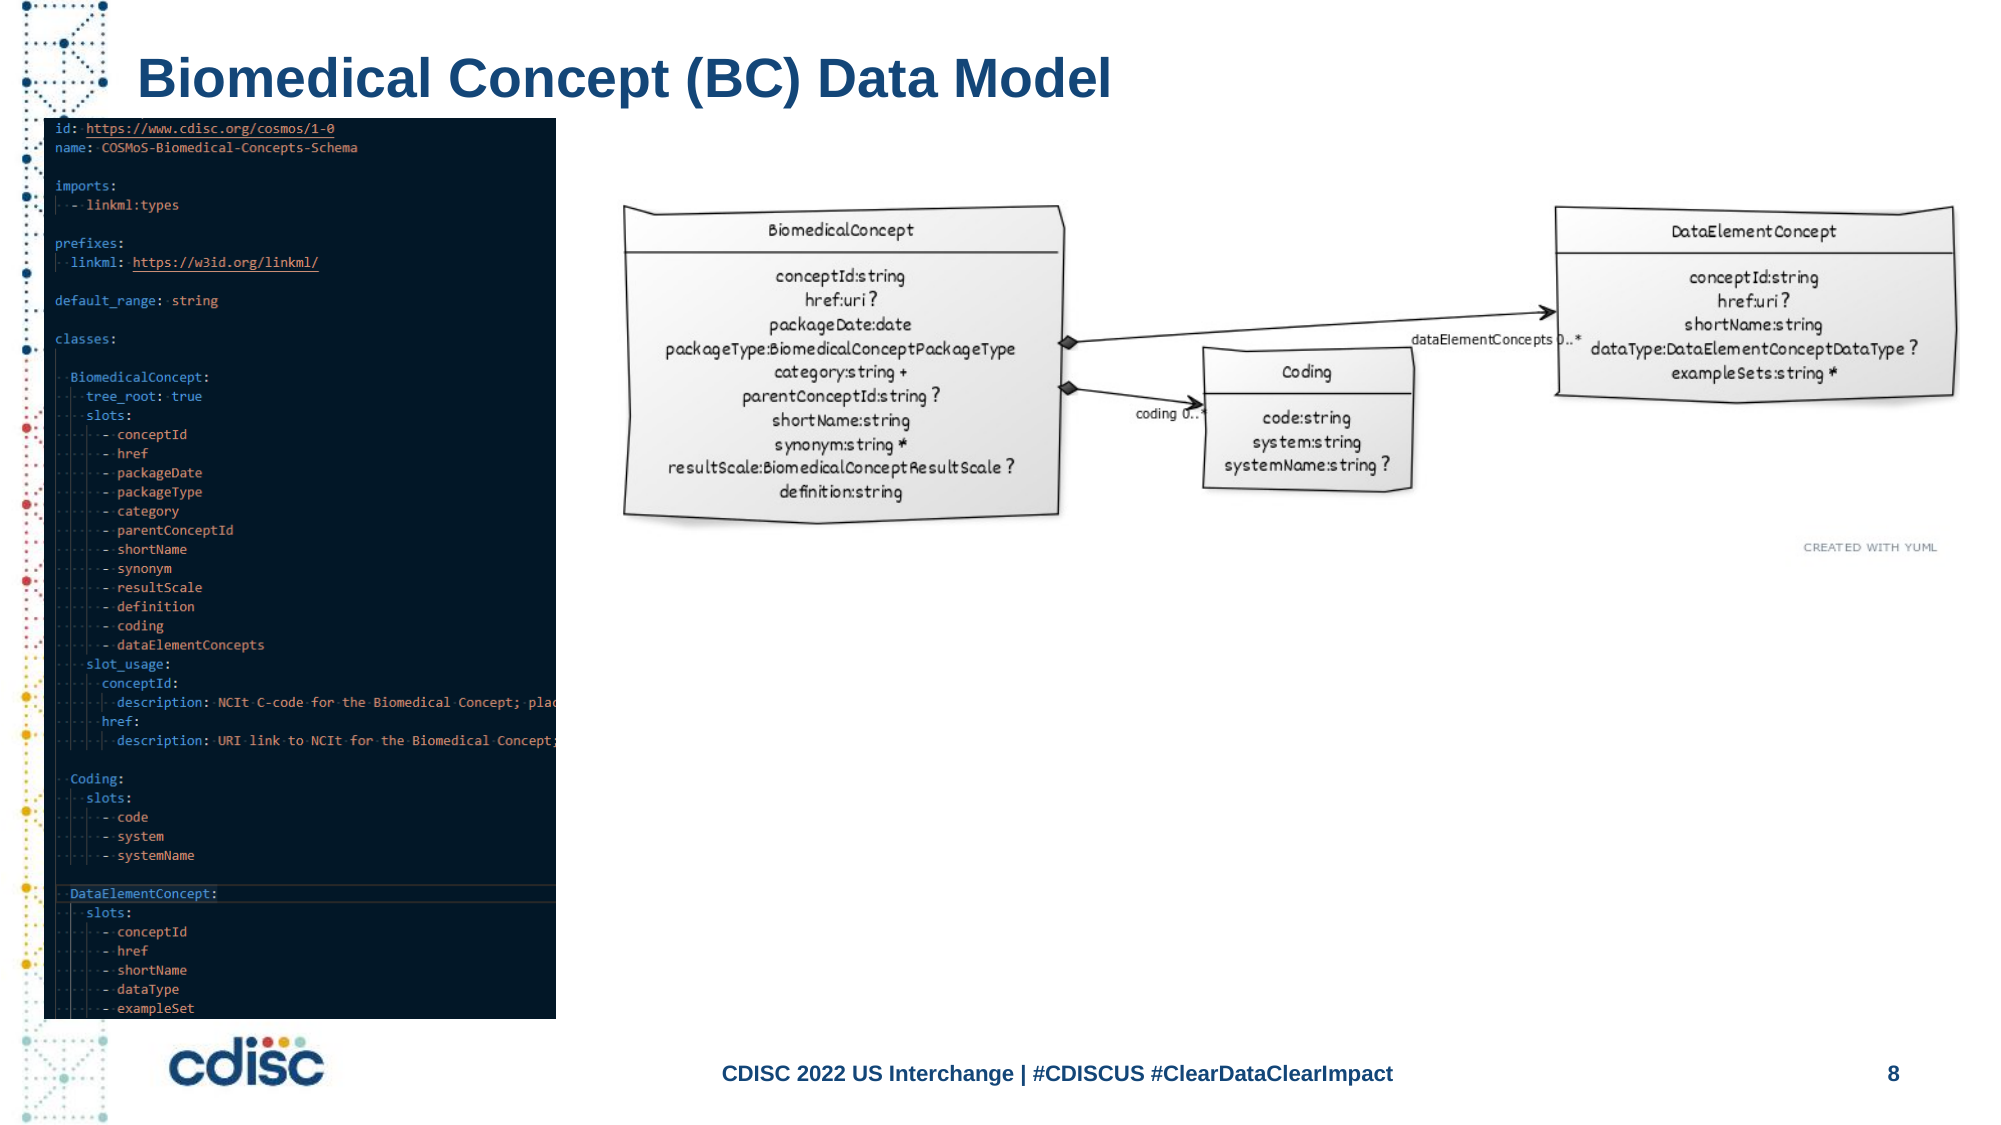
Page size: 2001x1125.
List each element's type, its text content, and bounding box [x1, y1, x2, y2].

text_box Biomedical Concept (BC) Data Model [117, 39, 1920, 159]
footer CDISC 2022 US Interchange | #CDISCUS #ClearDataClearImpact [546, 1042, 1570, 1103]
slide_number 8 [1833, 1042, 1900, 1103]
picture [1, 0, 1999, 1125]
